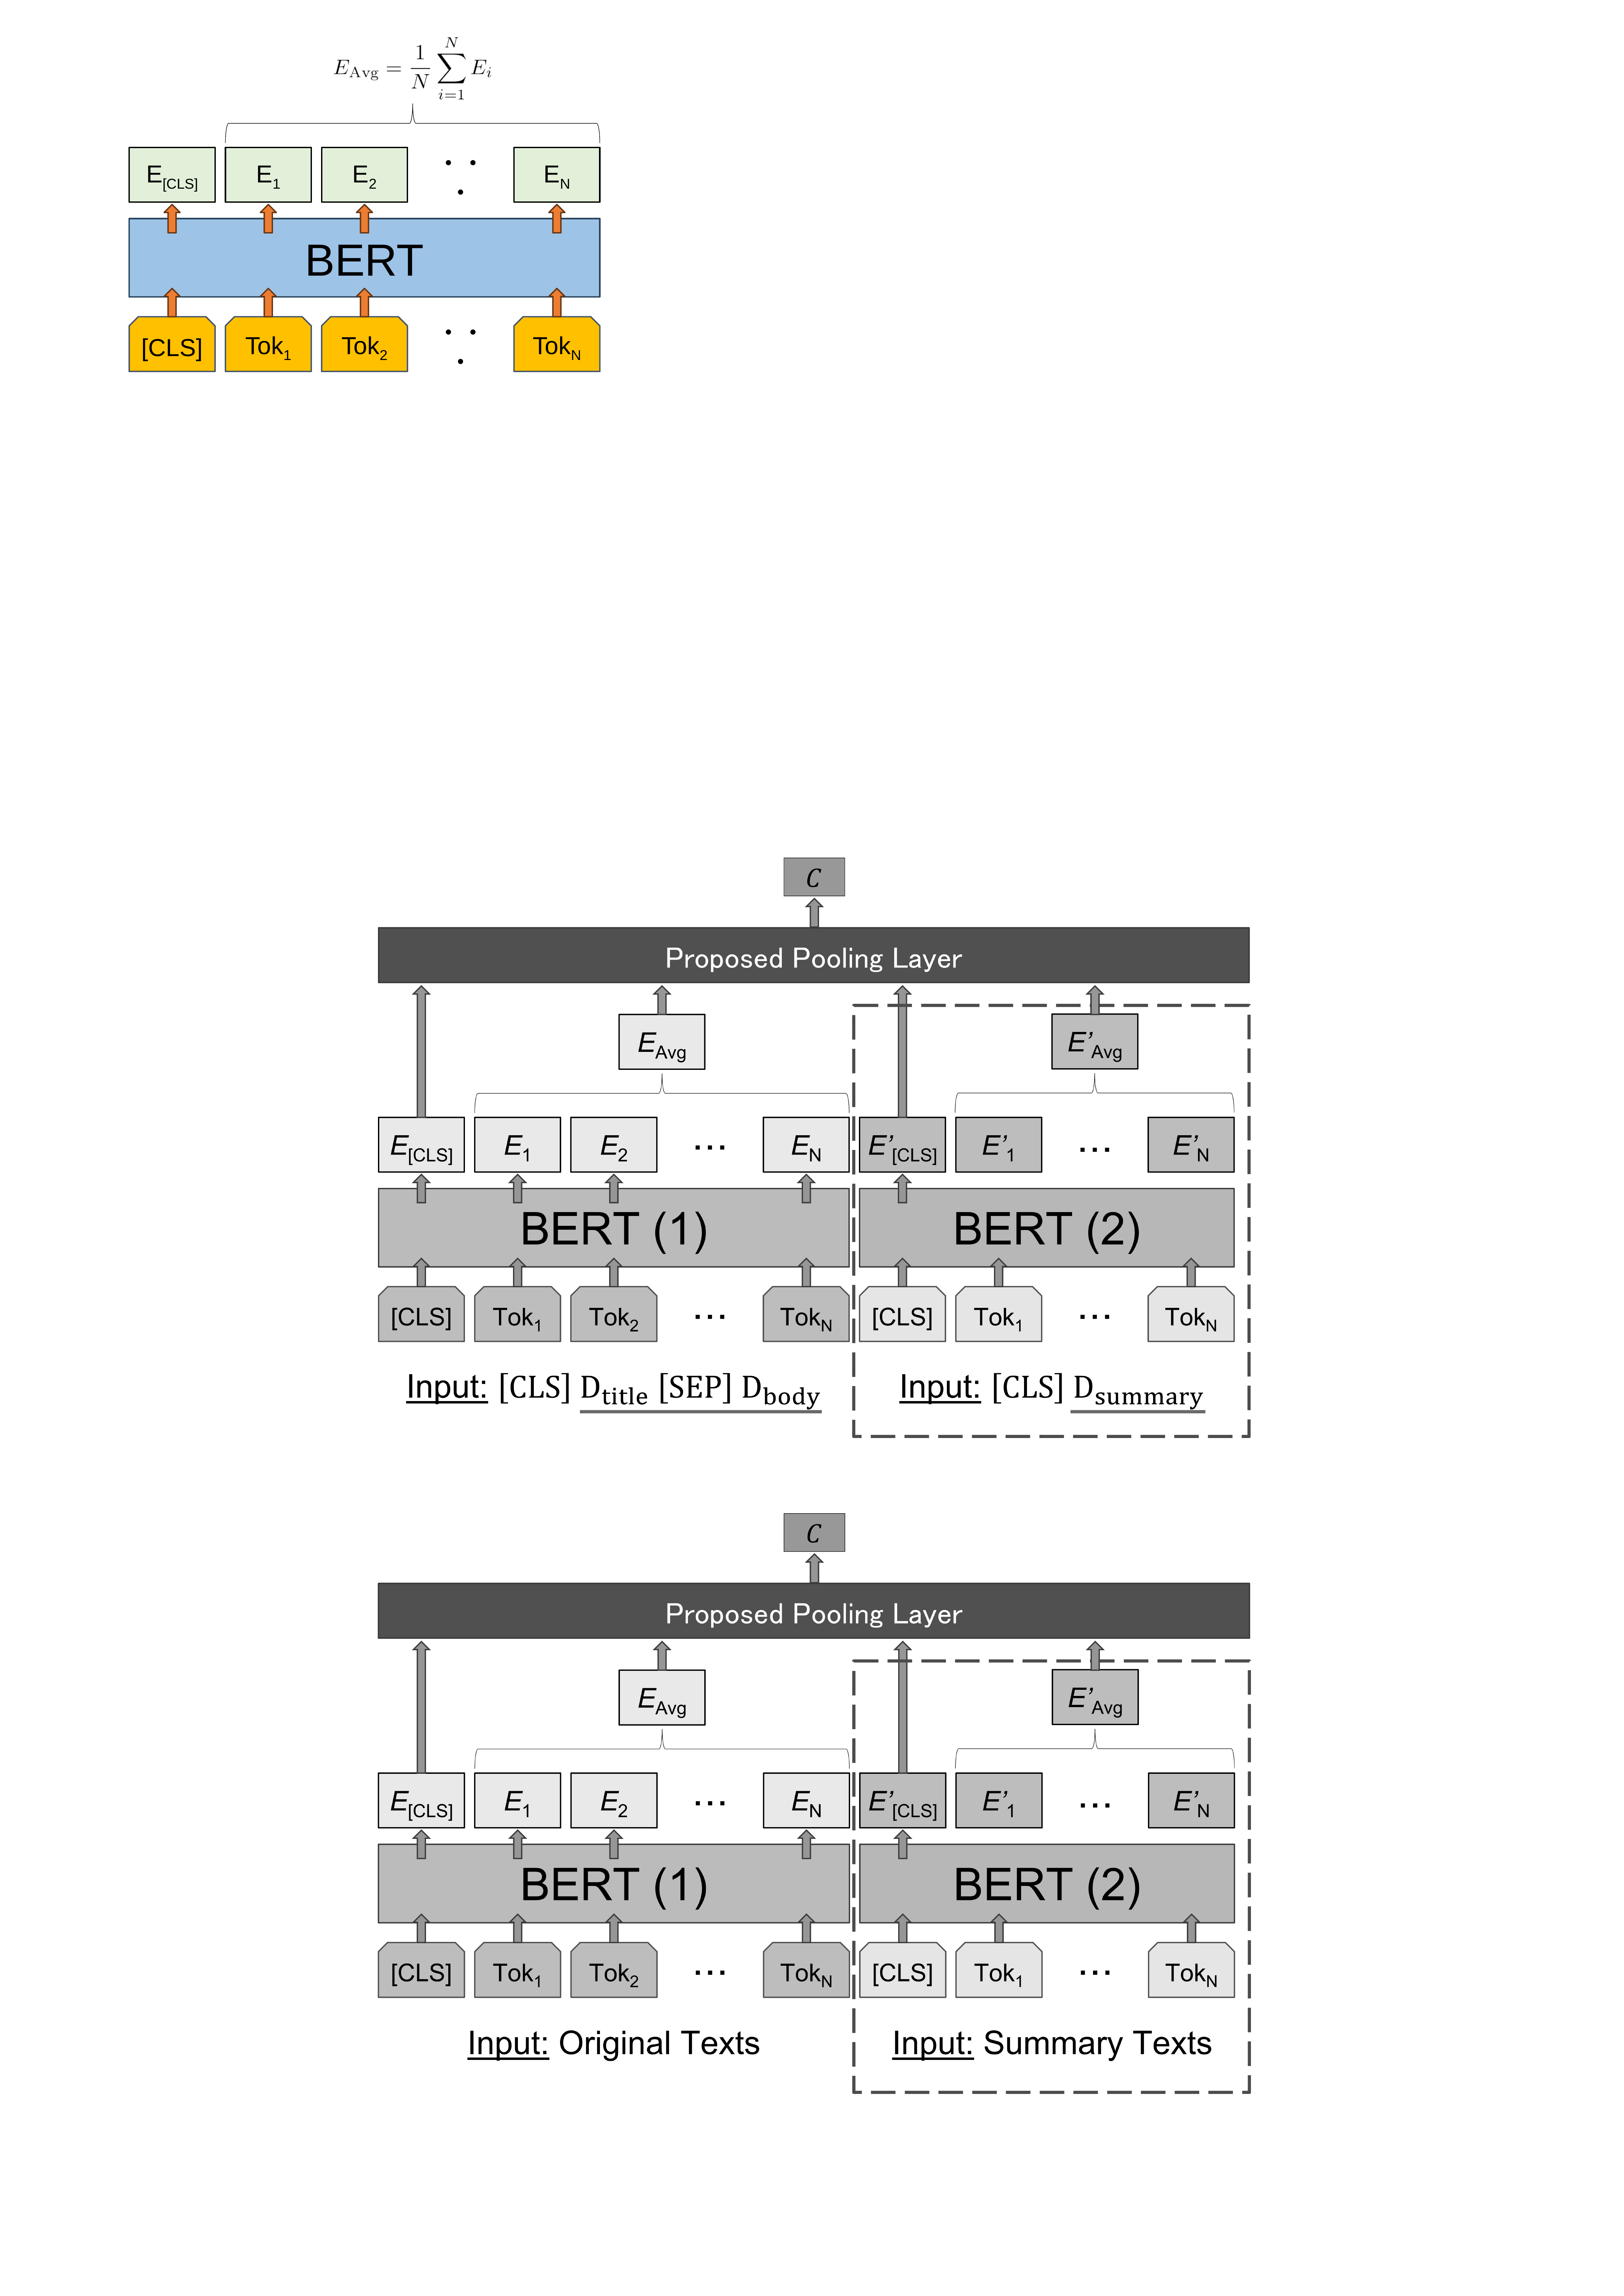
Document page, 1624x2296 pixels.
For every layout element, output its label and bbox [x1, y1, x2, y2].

picture [373, 1513, 1251, 2094]
picture [373, 858, 1251, 1438]
text_box [129, 37, 600, 372]
